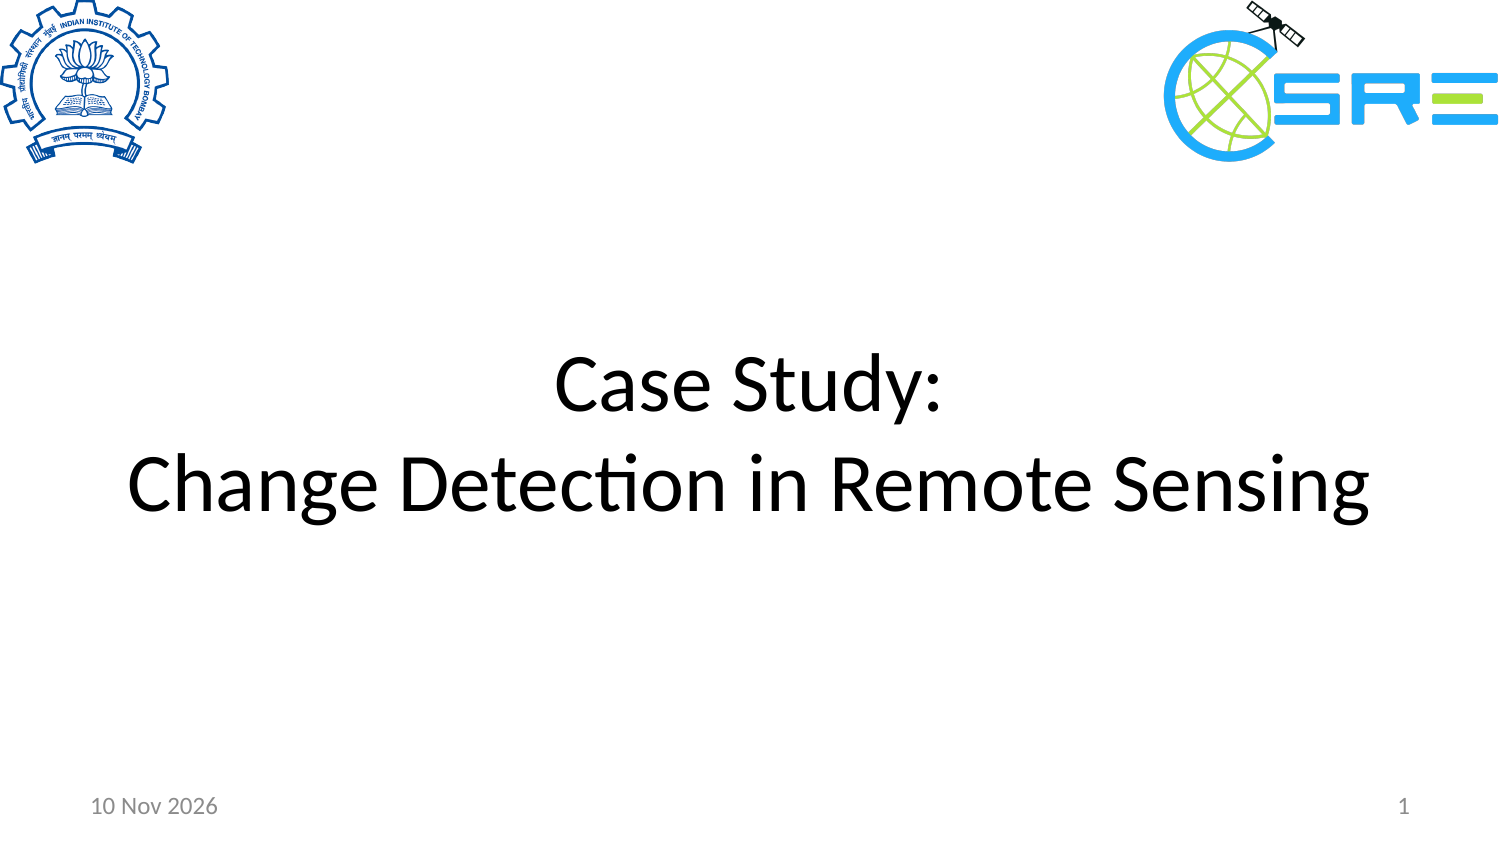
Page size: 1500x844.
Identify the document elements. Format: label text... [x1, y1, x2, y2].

picture [0, 0, 169, 164]
title Case Study: Change Detection in Remote Sensing [112, 271, 1388, 585]
slide_number 1 [1074, 782, 1425, 827]
picture [1161, 0, 1500, 164]
slide_number 6-Mar-24 [75, 782, 425, 827]
